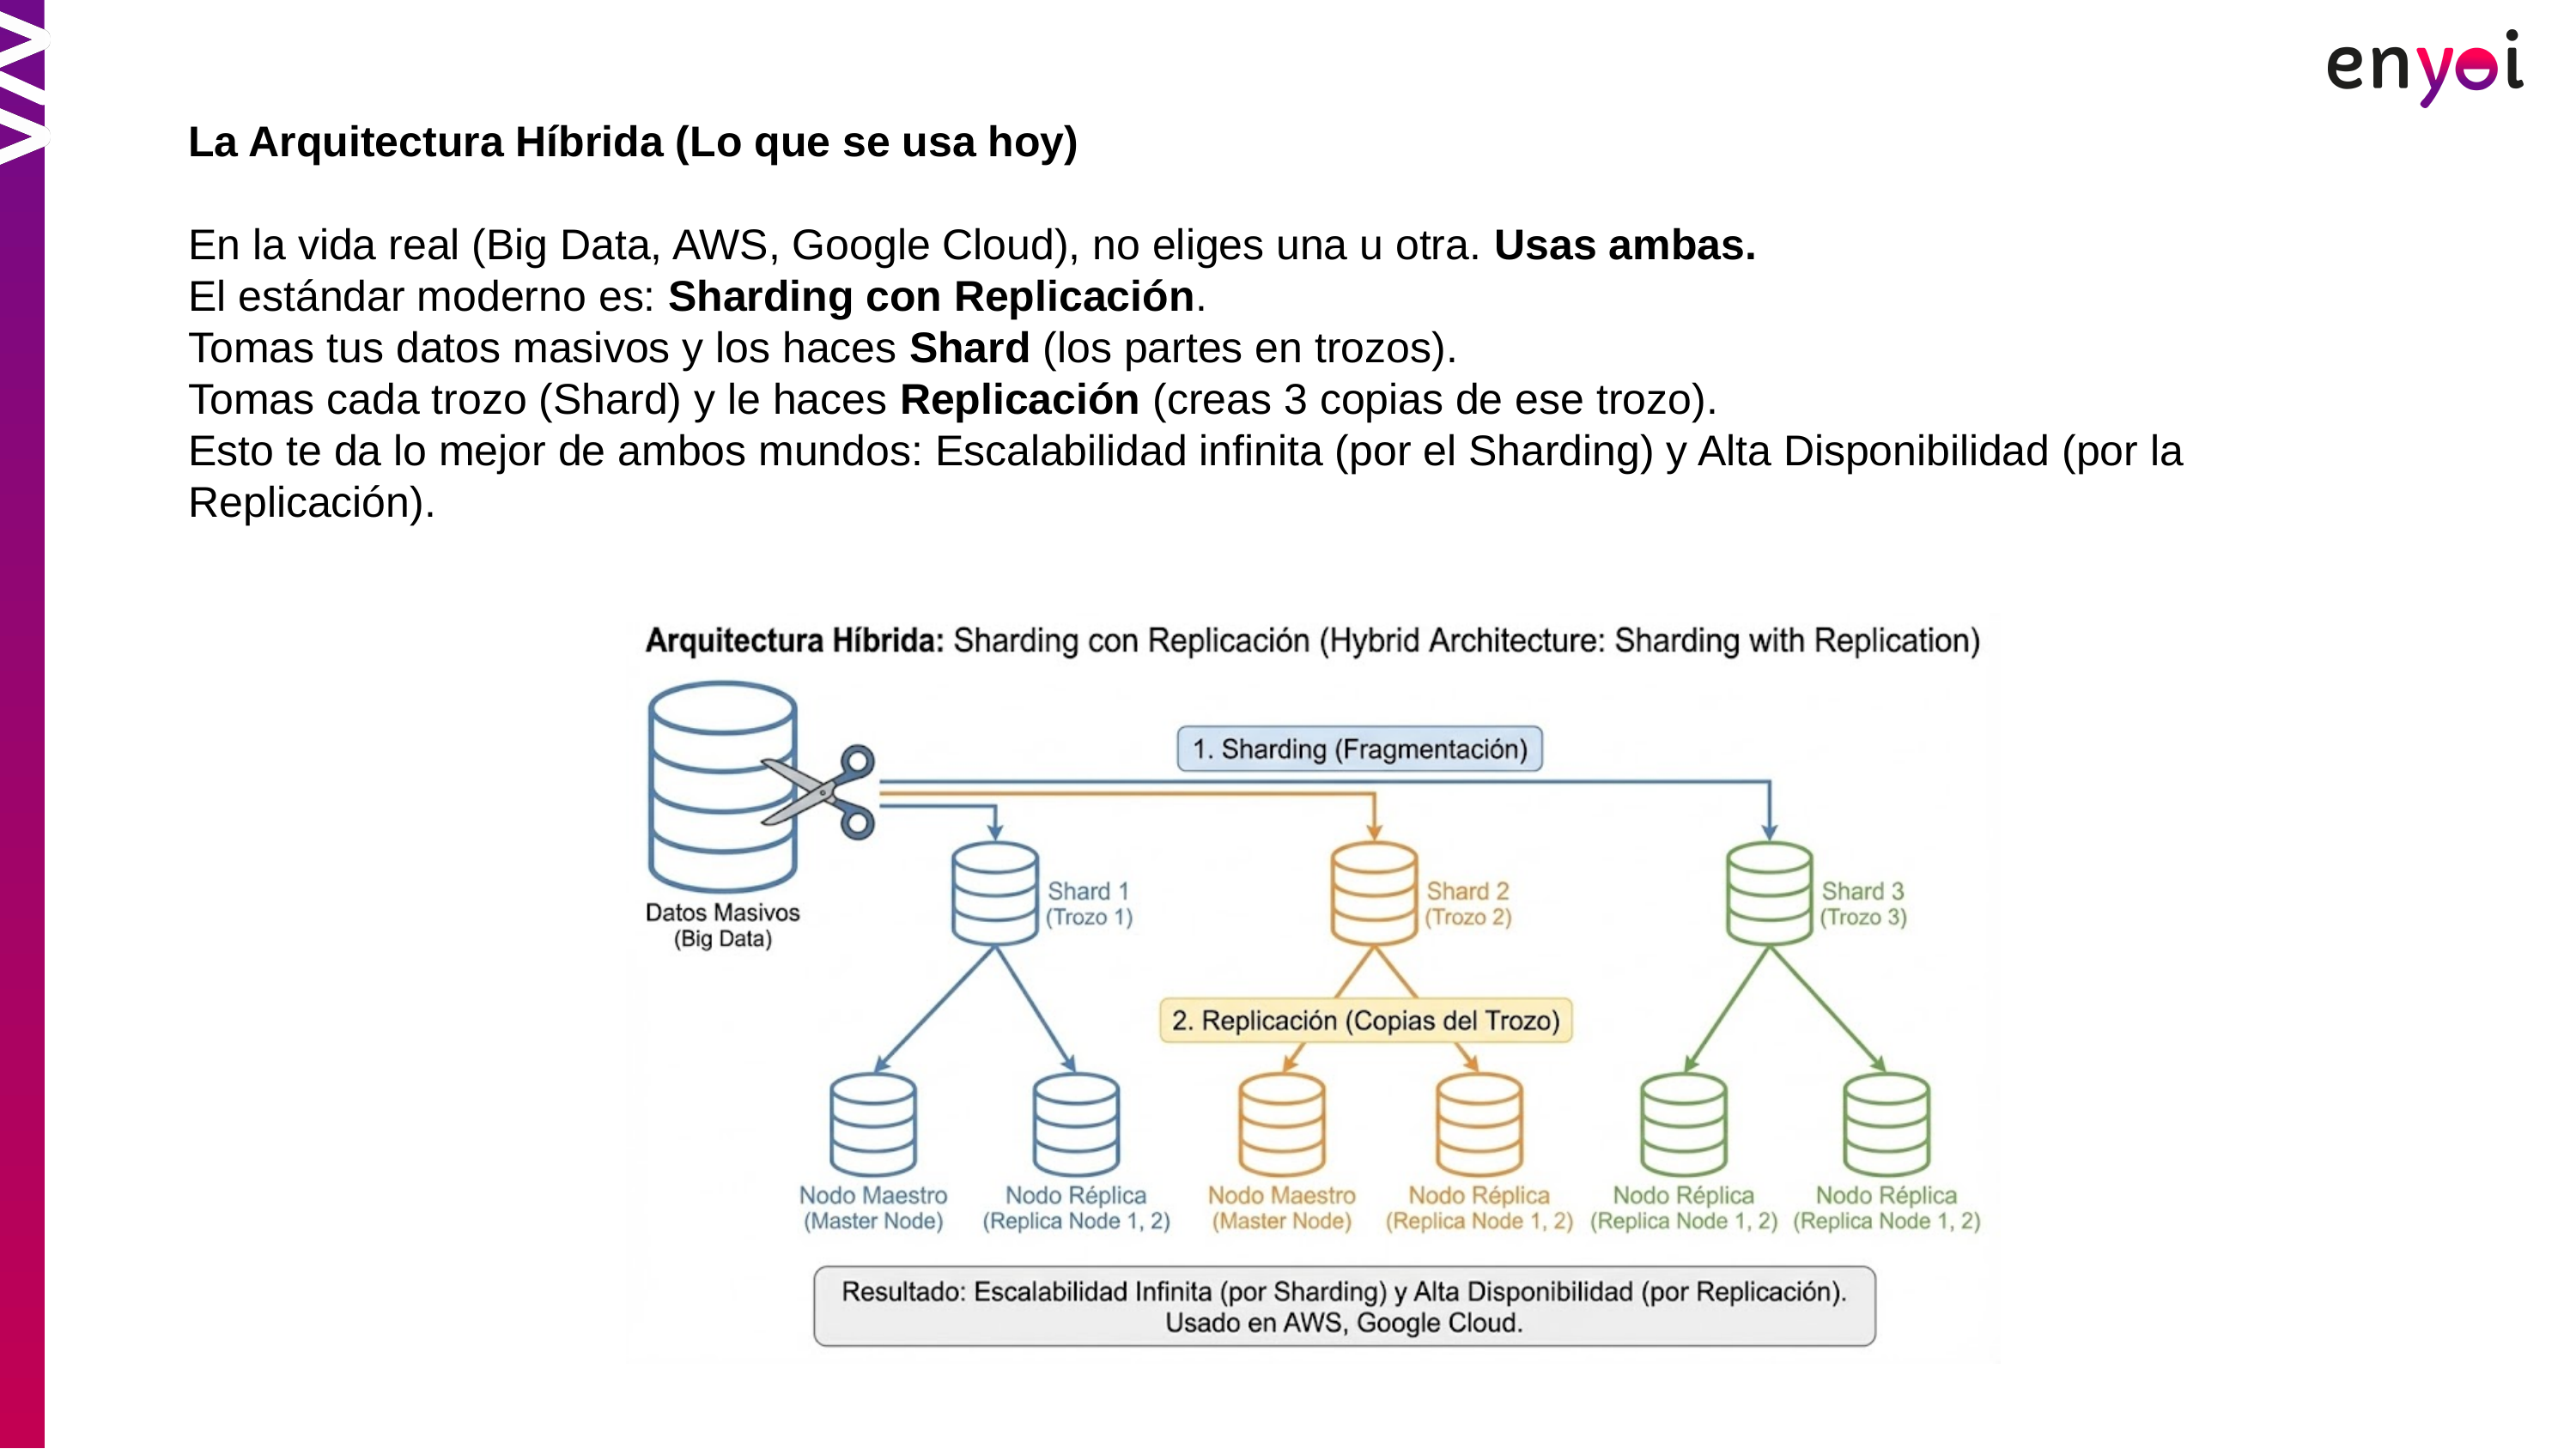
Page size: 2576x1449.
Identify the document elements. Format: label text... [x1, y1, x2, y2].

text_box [0, 0, 53, 1449]
picture [626, 613, 2001, 1364]
text_box [2328, 29, 2524, 108]
text_box La Arquitectura Híbrida (Lo que se usa hoy) En la vida real (Big Data, AWS, Google Cloud), no eliges una u otra. Usas ambas. El estándar moderno es: Sharding con Replicación. Tomas tus datos masivos y los haces Shard (los partes en trozos). Tomas cada trozo (Shard) y le haces Replicación (creas 3 copias de ese trozo). Esto te da lo mejor de ambos mundos: Escalabilidad infinita (por el Sharding) y Alta Disponibilidad (por la Replicación). [175, 107, 2400, 532]
